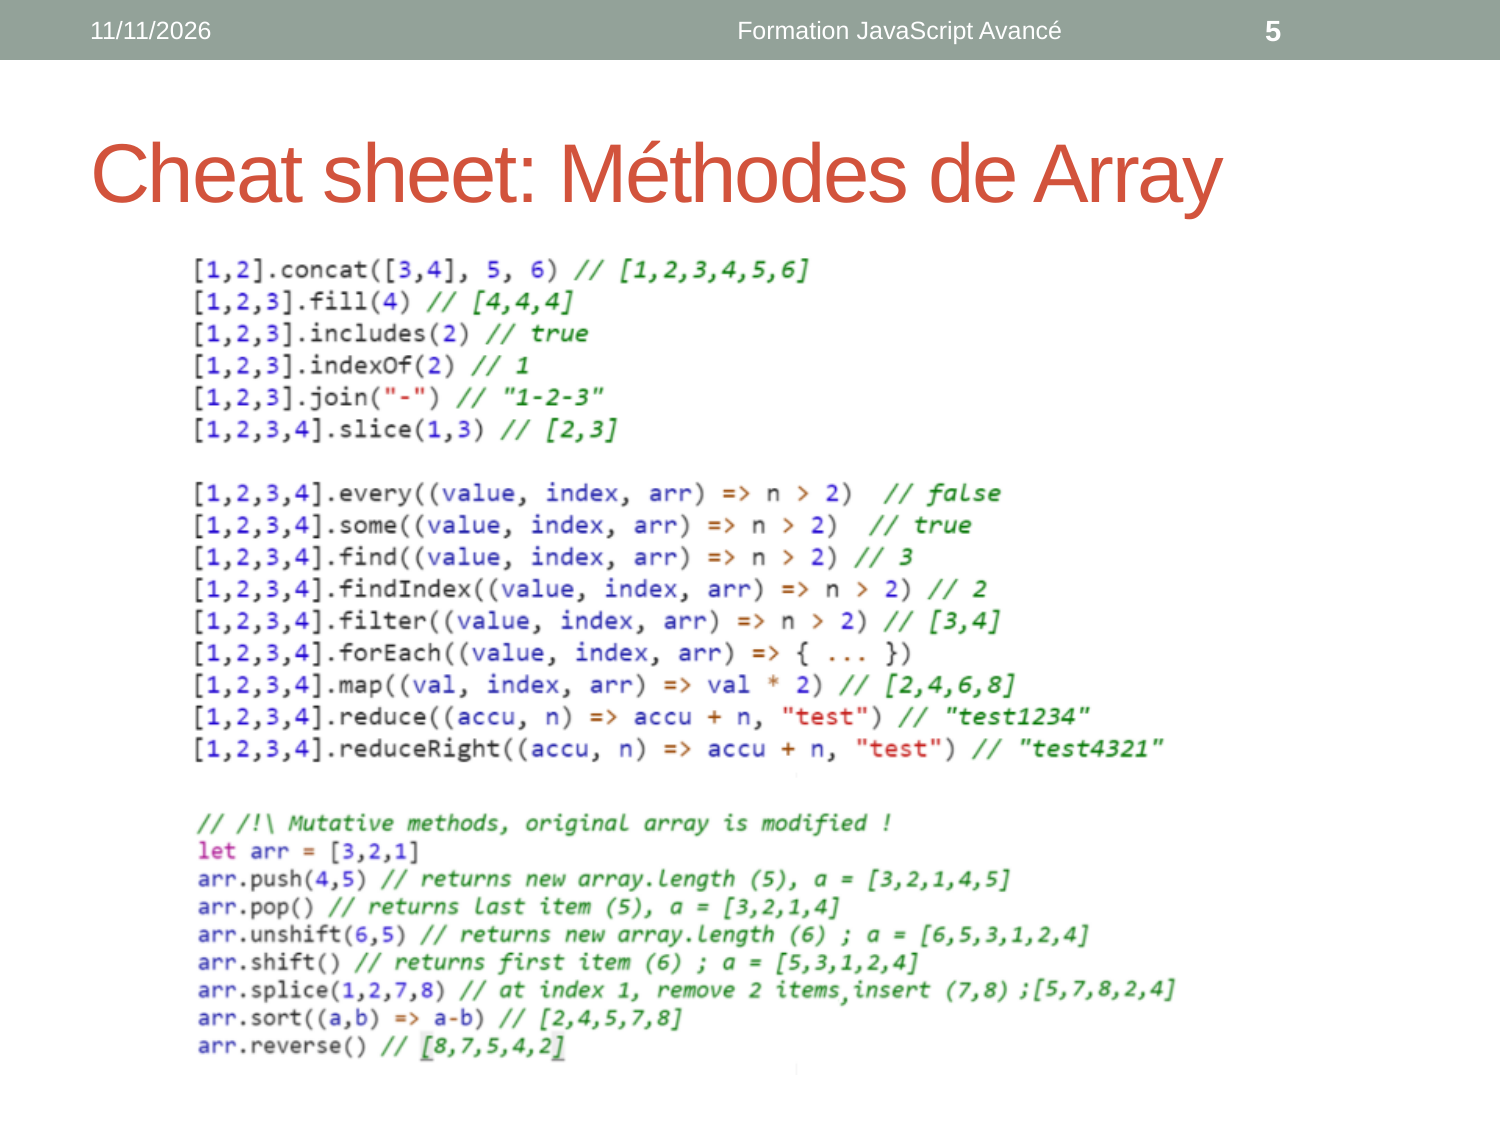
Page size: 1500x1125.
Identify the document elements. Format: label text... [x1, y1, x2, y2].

title Cheat sheet: Méthodes de Array [75, 87, 1425, 250]
footer Formation JavaScript Avancé [562, 3, 1238, 57]
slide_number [75, 3, 550, 57]
slide_number 5 [1250, 3, 1425, 57]
picture [182, 243, 1190, 1075]
